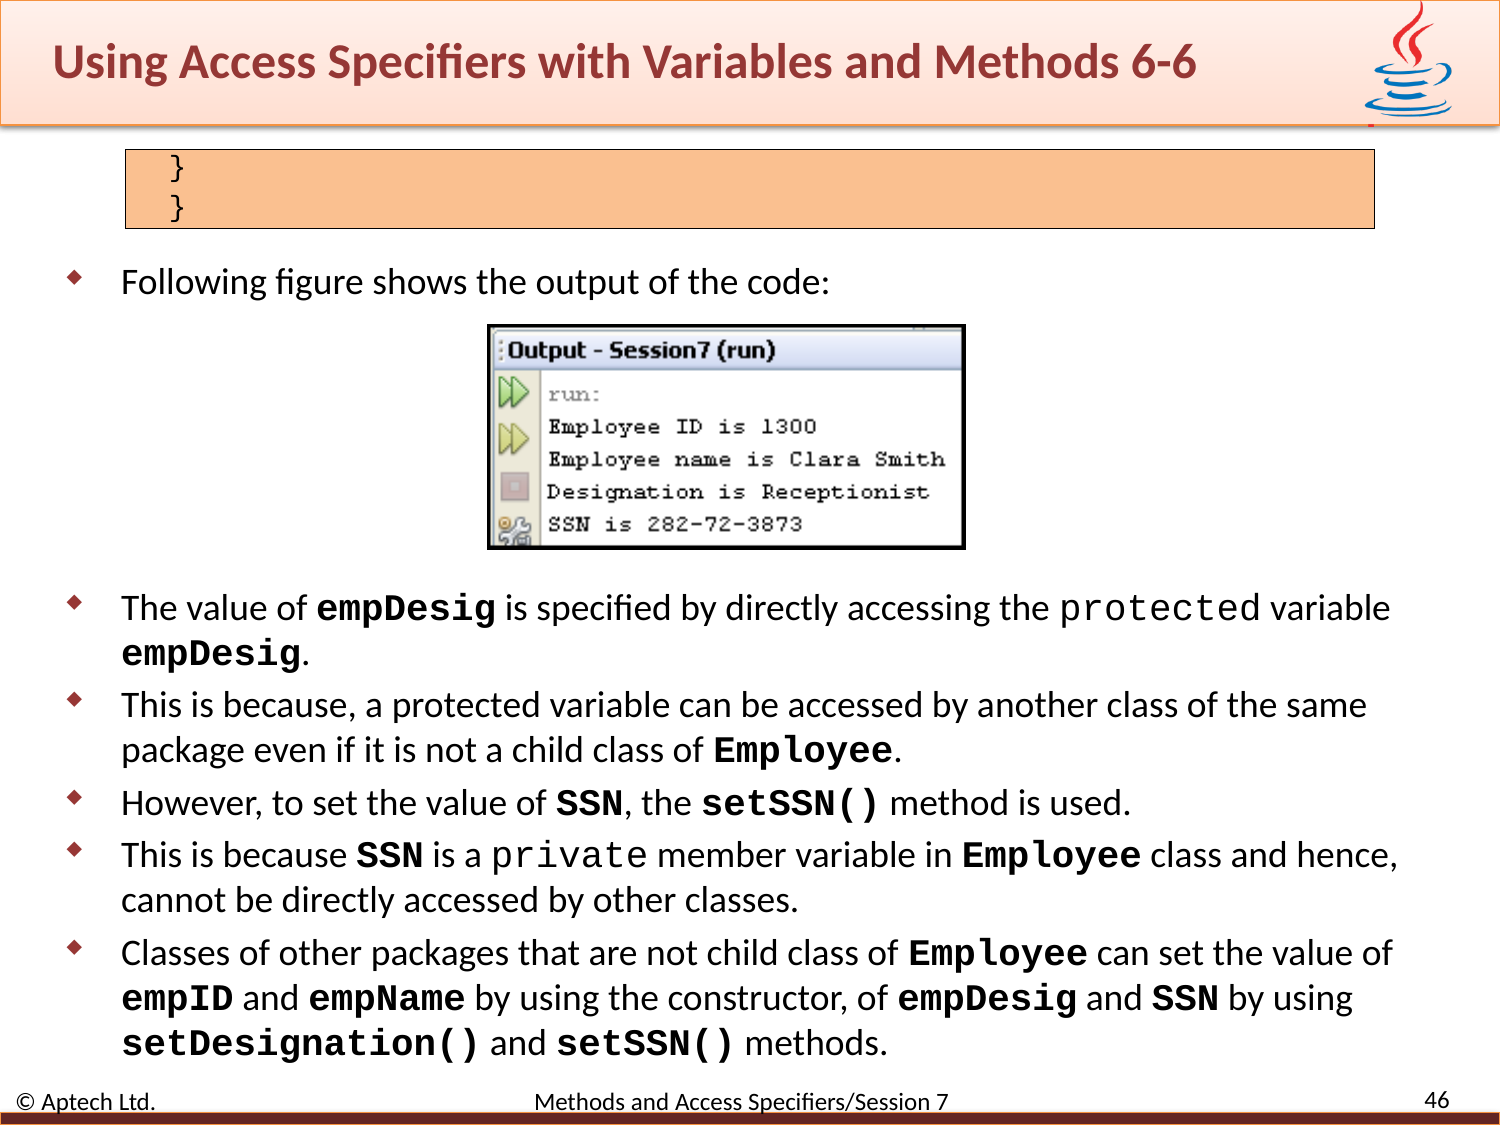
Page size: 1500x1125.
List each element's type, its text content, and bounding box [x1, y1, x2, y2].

picture [1362, 0, 1454, 127]
picture [487, 324, 967, 551]
text_box The value of empDesig is specified by directly accessing the protected variable empDesig. This is because, a protected variable can be accessed by another class of the same package even if it is not a child class of Employee. However, to set the value of SSN, the setSSN() method is used. This is because SSN is a private member variable in Employee class and hence, cannot be directly accessed by other classes. Classes of other packages that are not child class of Employee can set the value of empID and empName by using the constructor, of empDesig and SSN by using setDesignation() and setSSN() methods. [49, 574, 1463, 1070]
slide_number 46 [1337, 1084, 1465, 1113]
title Using Access Specifiers with Variables and Methods 6-6 [37, 24, 1288, 93]
footer © Aptech Ltd. Methods and Access Specifiers/Session 7 [0, 1087, 1325, 1113]
text_box Following figure shows the output of the code: [49, 249, 1463, 310]
text_box } } [125, 149, 1375, 229]
